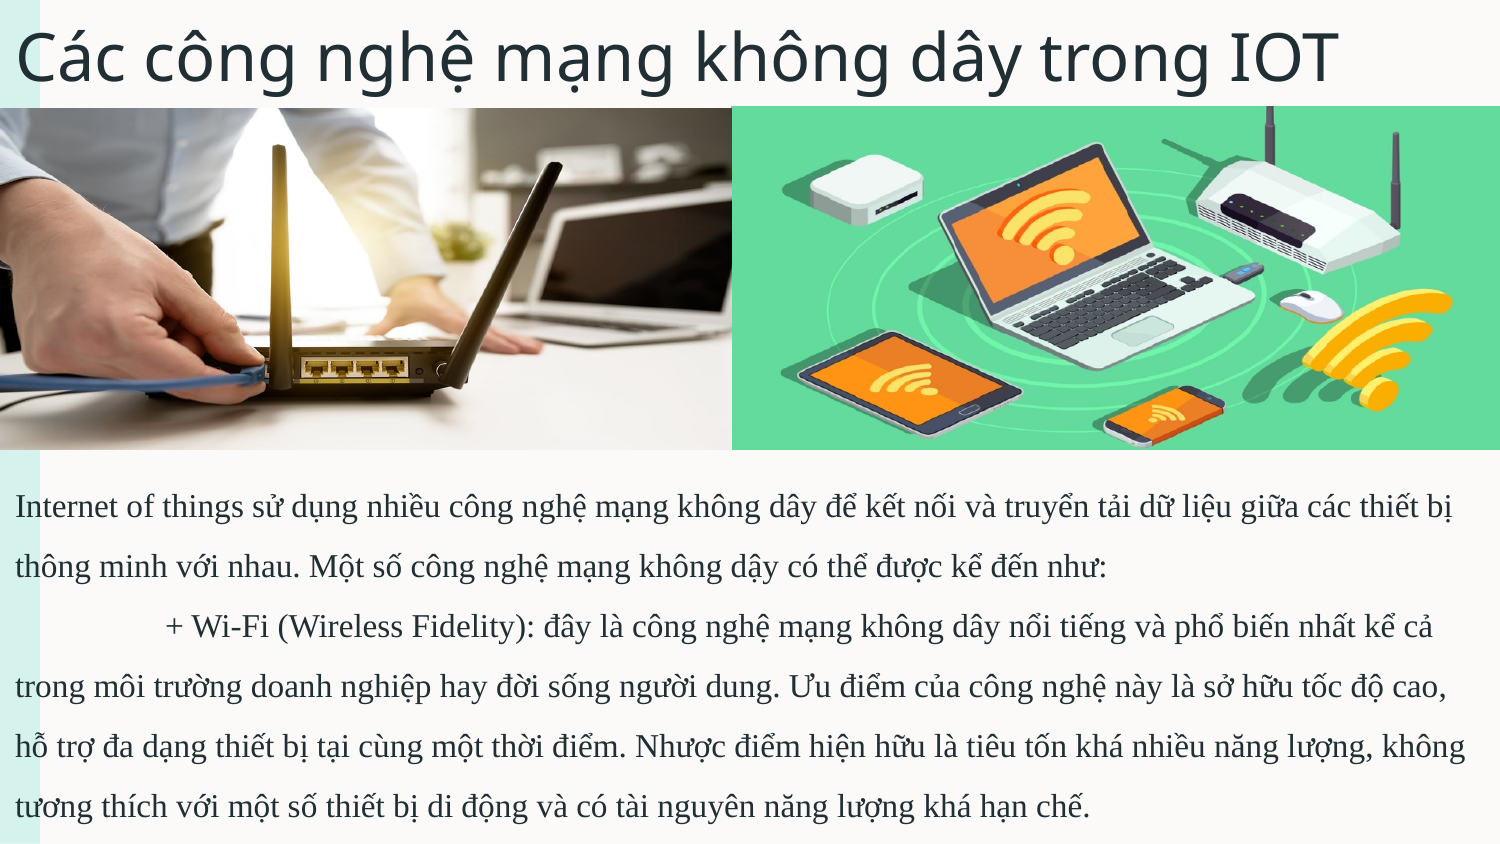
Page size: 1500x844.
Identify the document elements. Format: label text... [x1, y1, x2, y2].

subtitle Internet of things sử dụng nhiều công nghệ mạng không dây để kết nối và truyển tải dữ liệu giữa các thiết bị thông minh với nhau. Một số công nghệ mạng không dậy có thể được kể đến như: + Wi-Fi (Wireless Fidelity): đây là công nghệ mạng không dây nổi tiếng và phổ biến nhất kể cả trong môi trường doanh nghiệp hay đời sống người dung. Ưu điểm của công nghệ này là sở hữu tốc độ cao, hỗ trợ đa dạng thiết bị tại cùng một thời điểm. Nhược điểm hiện hữu là tiêu tốn khá nhiều năng lượng, không tương thích với một số thiết bị di động và có tài nguyên năng lượng khá hạn chế. [0, 457, 1500, 844]
title Các công nghệ mạng không dây trong IOT [0, 0, 1500, 106]
picture [0, 106, 1500, 450]
